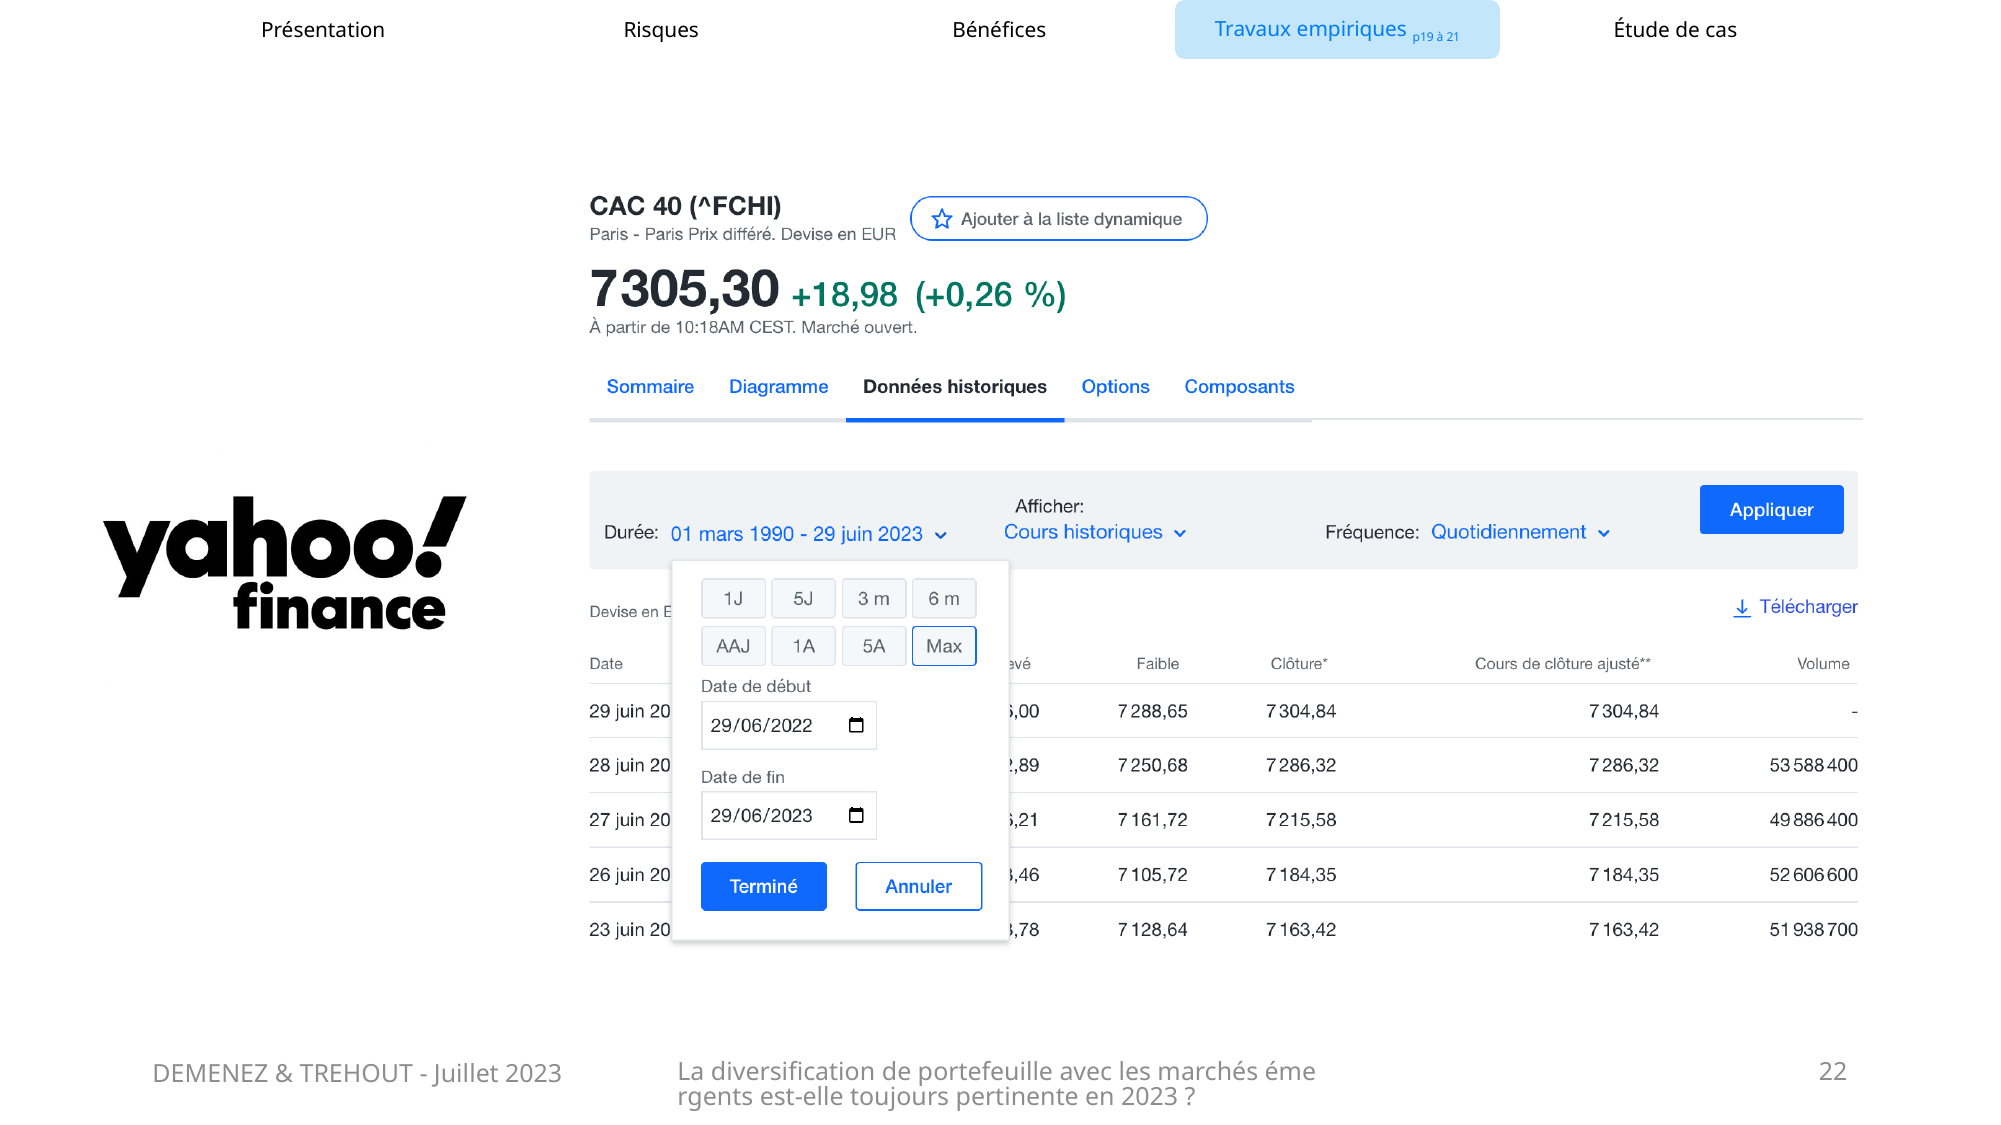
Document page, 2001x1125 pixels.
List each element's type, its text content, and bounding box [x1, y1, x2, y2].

slide_number DEMENEZ & TREHOUT - Juillet 2023 [137, 1042, 625, 1103]
footer La diversification de portefeuille avec les marchés émergents est-elle toujours pertinente en 2023 ? [662, 1042, 1338, 1103]
slide_number 22 [1412, 1042, 1863, 1103]
picture [44, 381, 528, 744]
picture [587, 174, 1863, 951]
